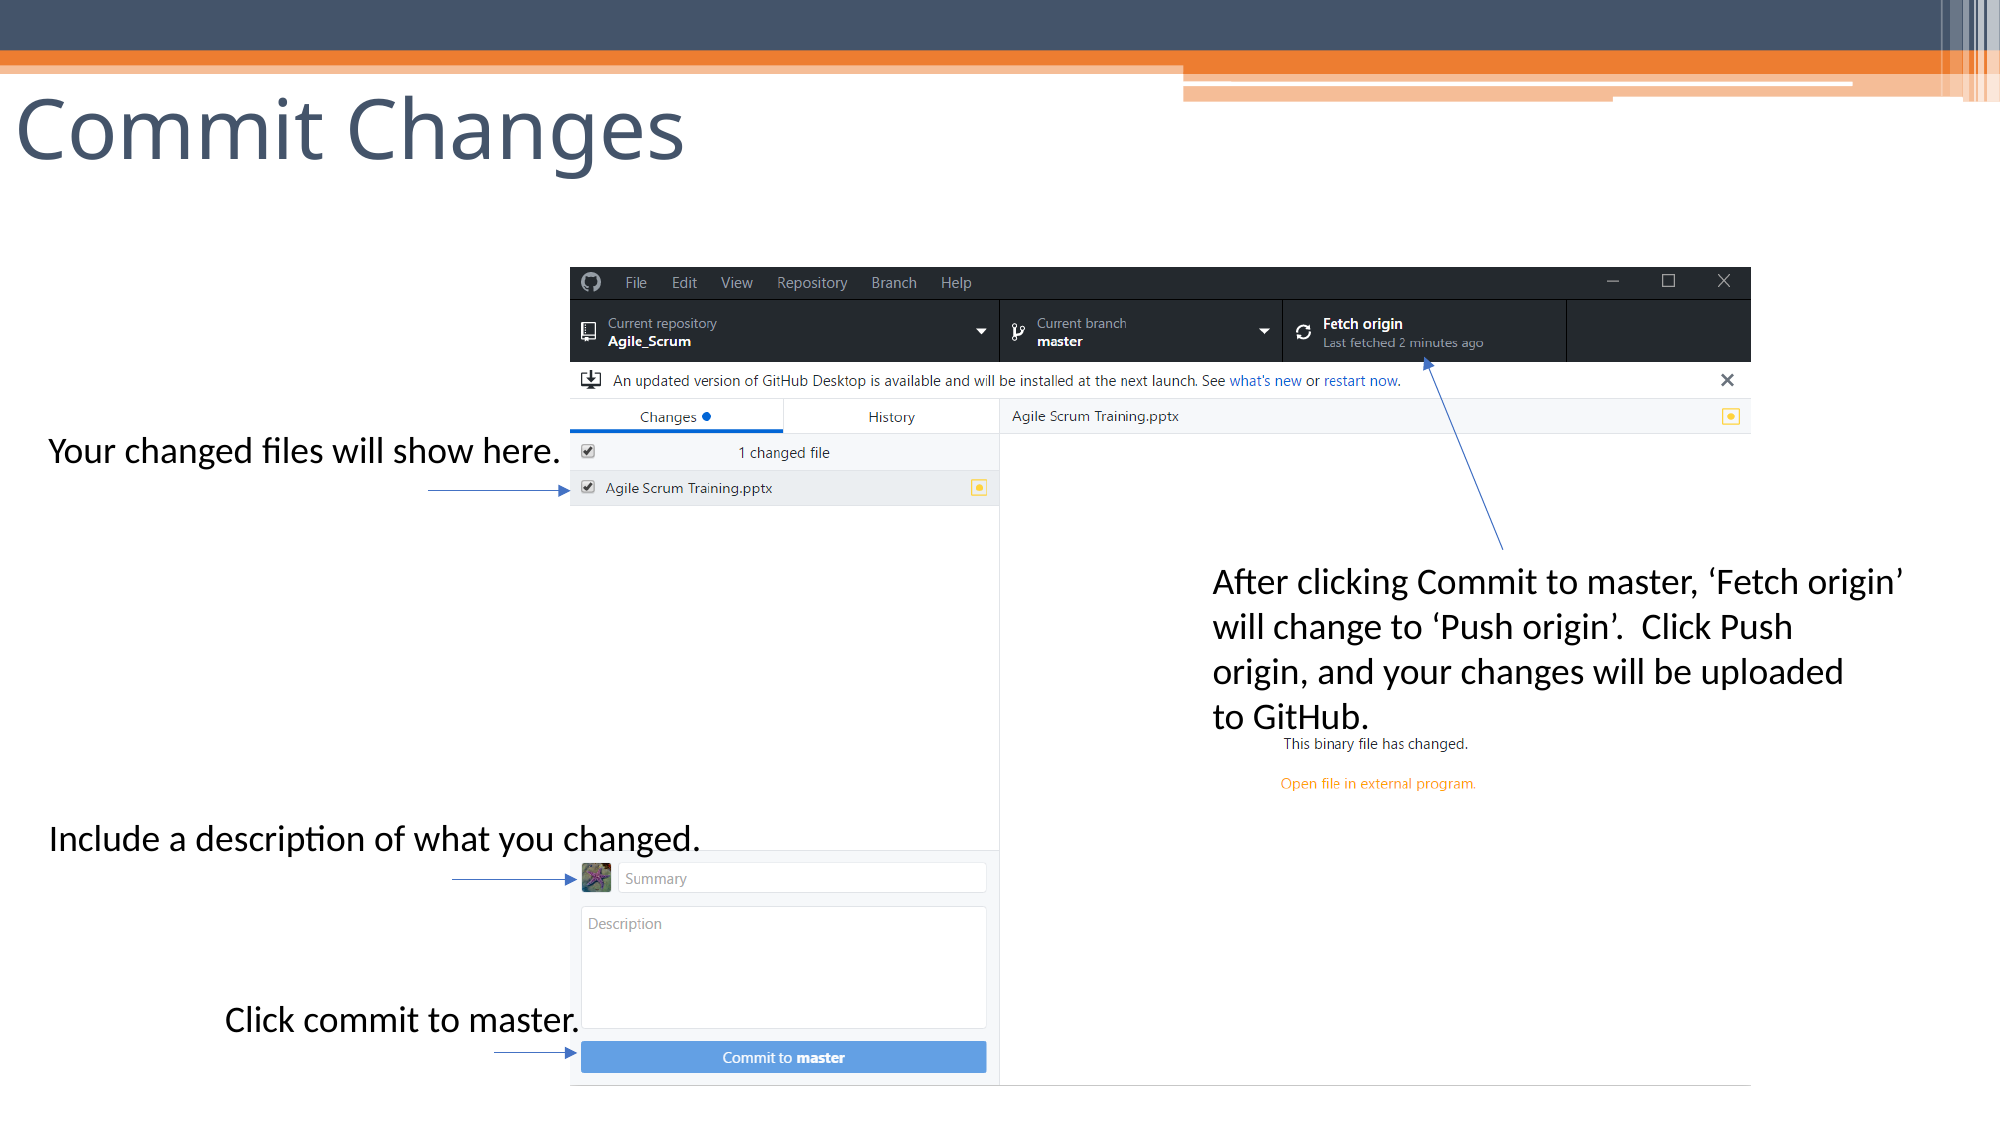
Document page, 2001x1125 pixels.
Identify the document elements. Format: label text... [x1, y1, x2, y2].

text_box After clicking Commit to master, ‘Fetch origin’ will change to ‘Push origin’. Click Push origin, and your changes will be uploaded to GitHub. [1751, 549, 1920, 745]
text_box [1424, 356, 1503, 550]
picture [570, 267, 1751, 1086]
title Commit Changes [0, 38, 1800, 214]
text_box Include a description of what you changed. [34, 807, 570, 867]
text_box Click commit to master. [210, 987, 570, 1048]
text_box Your changed files will show here. [33, 418, 570, 478]
